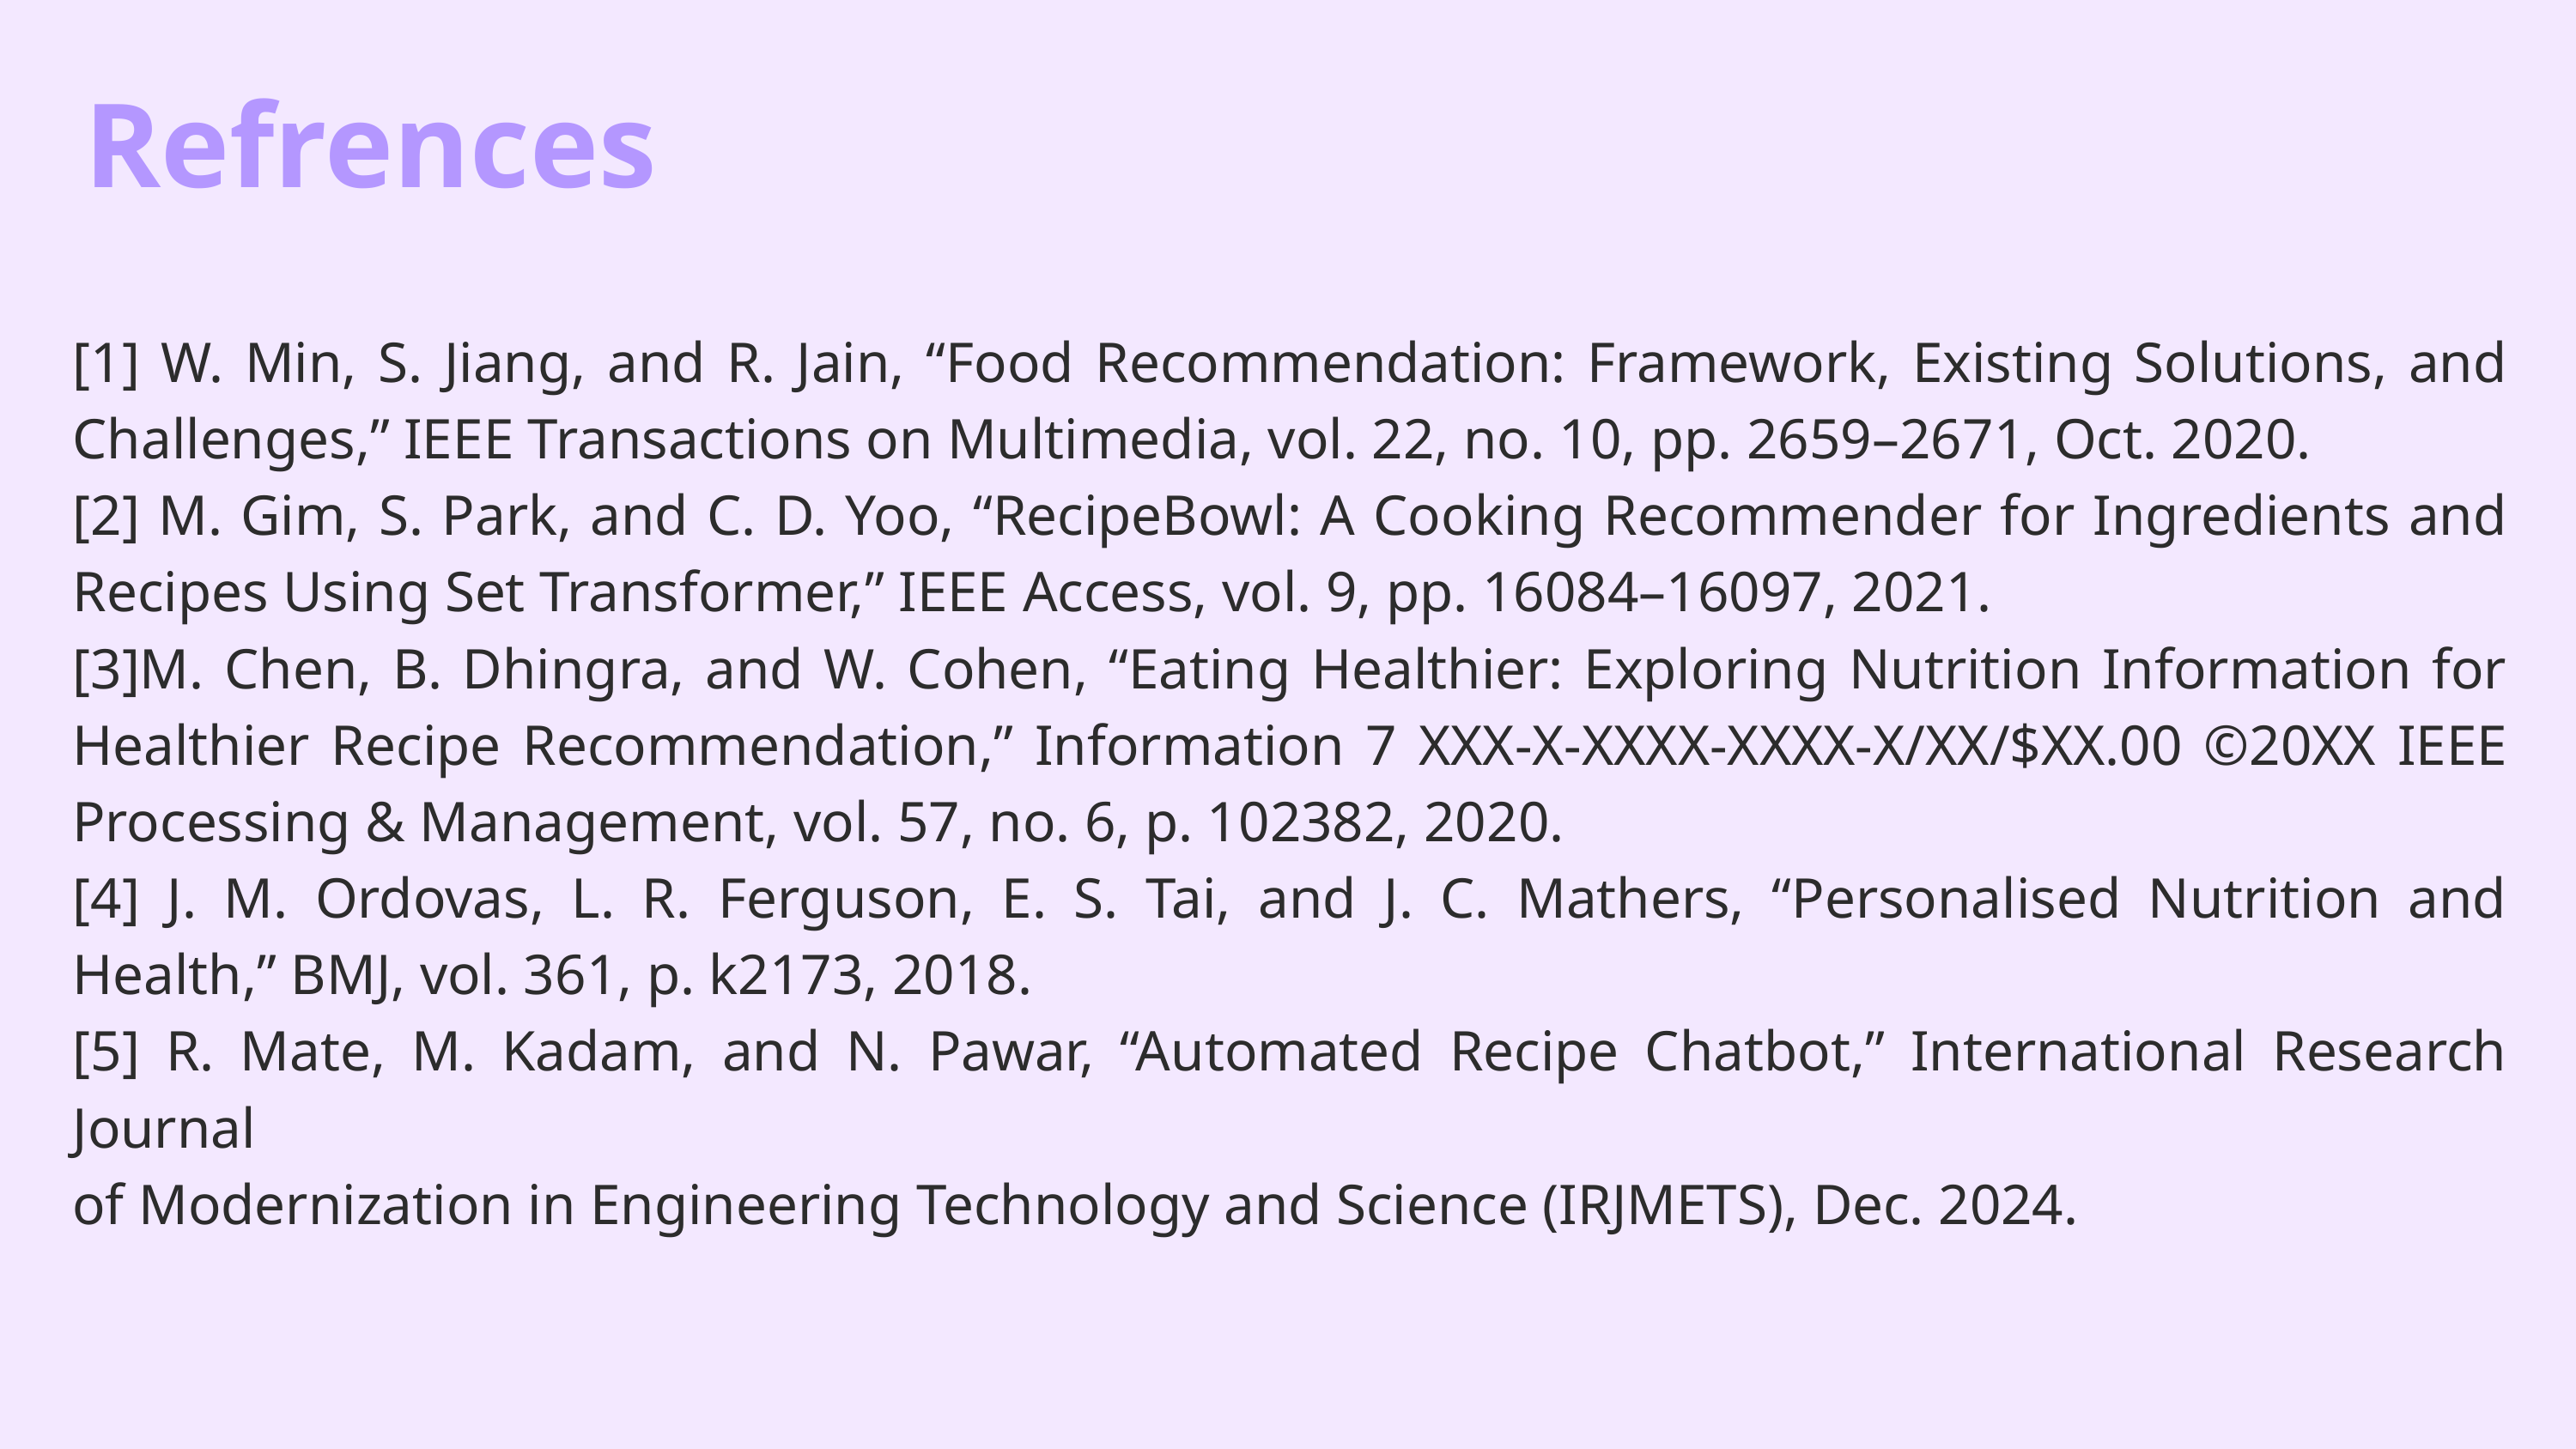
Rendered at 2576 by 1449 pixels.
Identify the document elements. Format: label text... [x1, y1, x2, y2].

text_box Refrences [72, 48, 669, 212]
text_box [1] W. Min, S. Jiang, and R. Jain, “Food Recommendation: Framework, Existing Solutions, and Challenges,” IEEE Transactions on Multimedia, vol. 22, no. 10, pp. 2659–2671, Oct. 2020. [2] M. Gim, S. Park, and C. D. Yoo, “RecipeBowl: A Cooking Recommender for Ingredients and Recipes Using Set Transformer,” IEEE Access, vol. 9, pp. 16084–16097, 2021. [3]M. Chen, B. Dhingra, and W. Cohen, “Eating Healthier: Exploring Nutrition Information for Healthier Recipe Recommendation,” Information 7 XXX-X-XXXX-XXXX-X/XX/$XX.00 ©20XX IEEE Processing & Management, vol. 57, no. 6, p. 102382, 2020. [4] J. M. Ordovas, L. R. Ferguson, E. S. Tai, and J. C. Mathers, “Personalised Nutrition and Health,” BMJ, vol. 361, p. k2173, 2018. [5] R. Mate, M. Kadam, and N. Pawar, “Automated Recipe Chatbot,” International Research Journal of Modernization in Engineering Technology and Science (IRJMETS), Dec. 2024. [72, 316, 2508, 1235]
